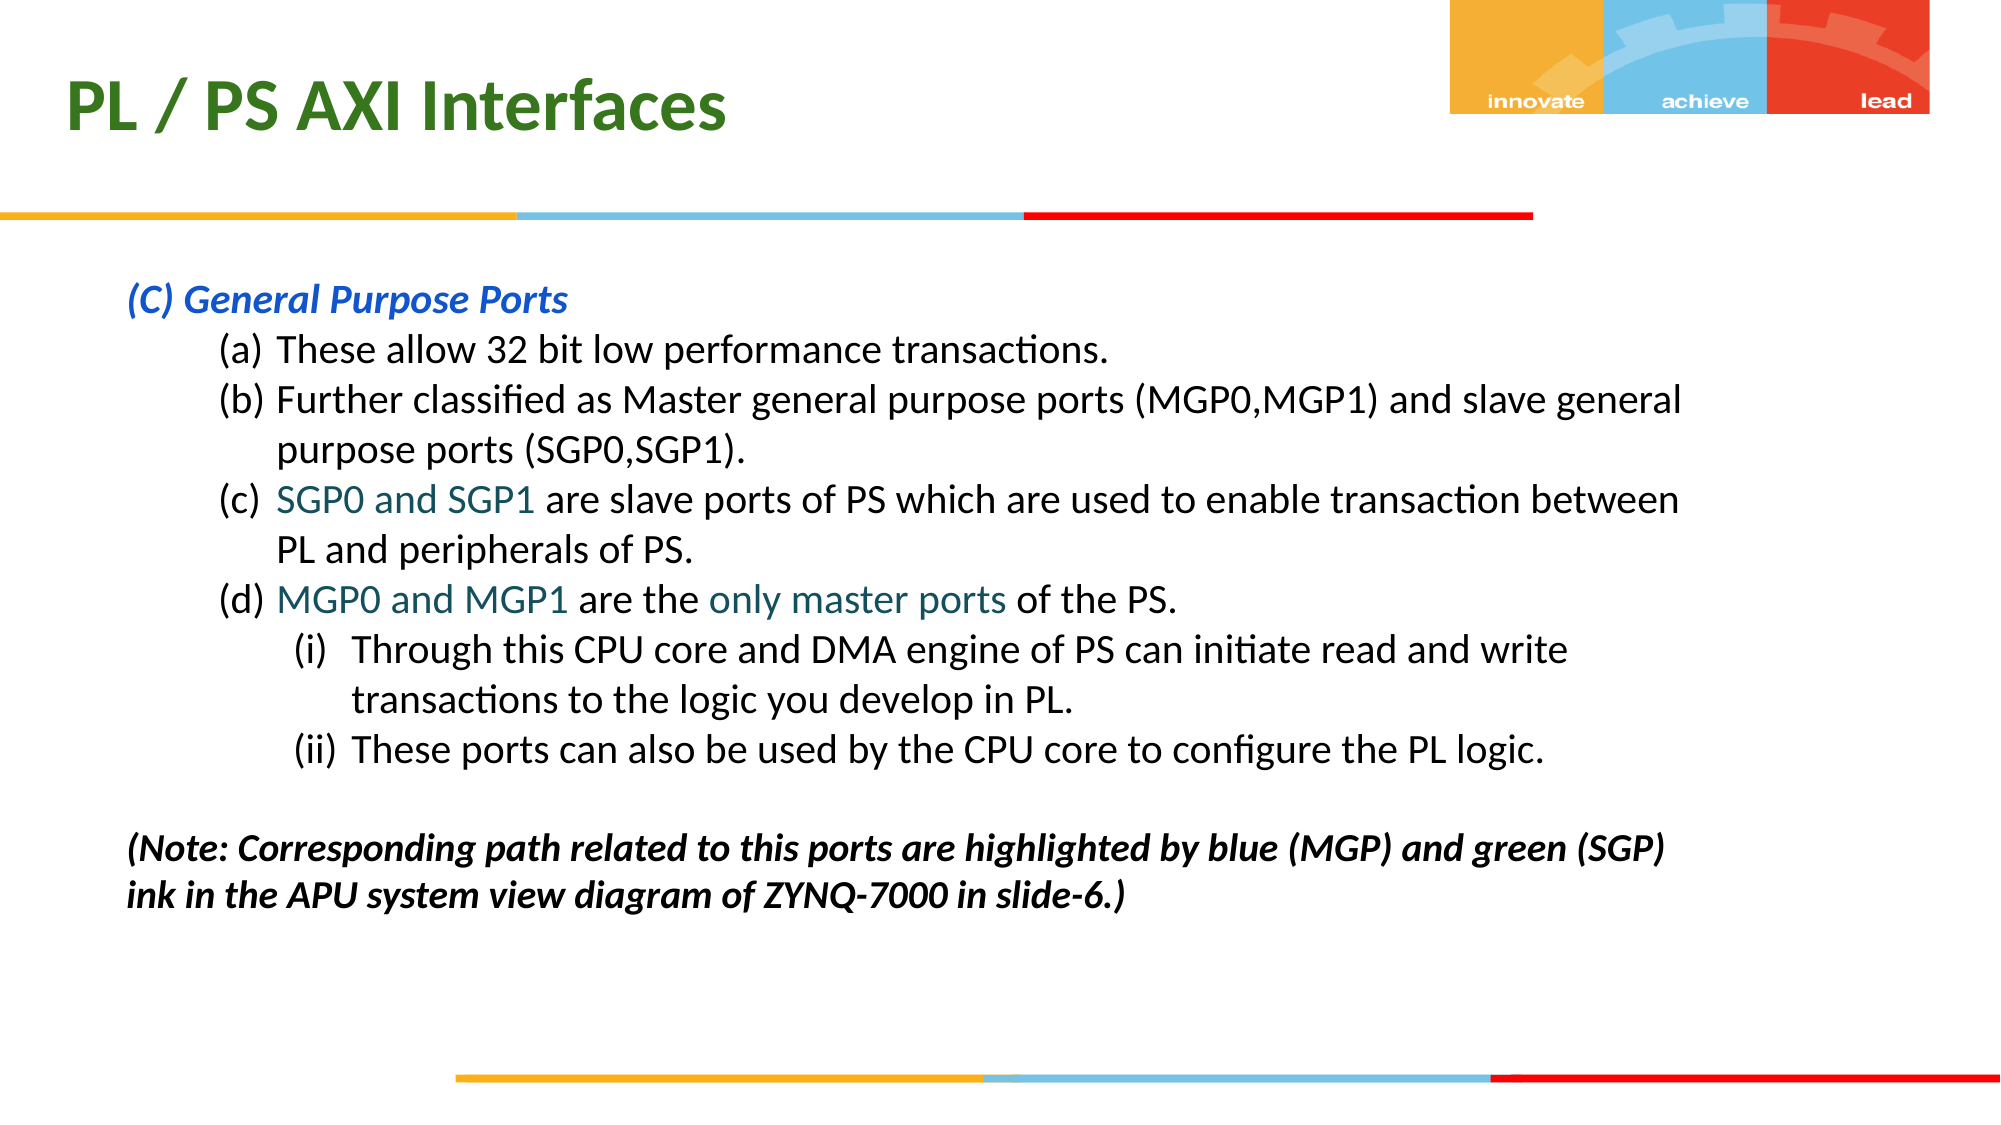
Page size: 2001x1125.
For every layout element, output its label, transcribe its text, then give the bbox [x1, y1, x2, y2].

picture [1449, 0, 1930, 114]
text_box (C) General Purpose Ports These allow 32 bit low performance transactions. Further classified as Master general purpose ports (MGP0,MGP1) and slave general purpose ports (SGP0,SGP1). SGP0 and SGP1 are slave ports of PS which are used to enable transaction between PL and peripherals of PS. MGP0 and MGP1 are the only master ports of the PS. Through this CPU core and DMA engine of PS can initiate read and write transactions to the logic you develop in PL. These ports can also be used by the CPU core to configure the PL logic. (Note: Corresponding path related to this ports are highlighted by blue (MGP) and green (SGP) ink in the APU system view diagram of ZYNQ-7000 in slide-6.) [111, 256, 1728, 1082]
list PL / PS AXI Interfaces [66, 51, 1450, 240]
